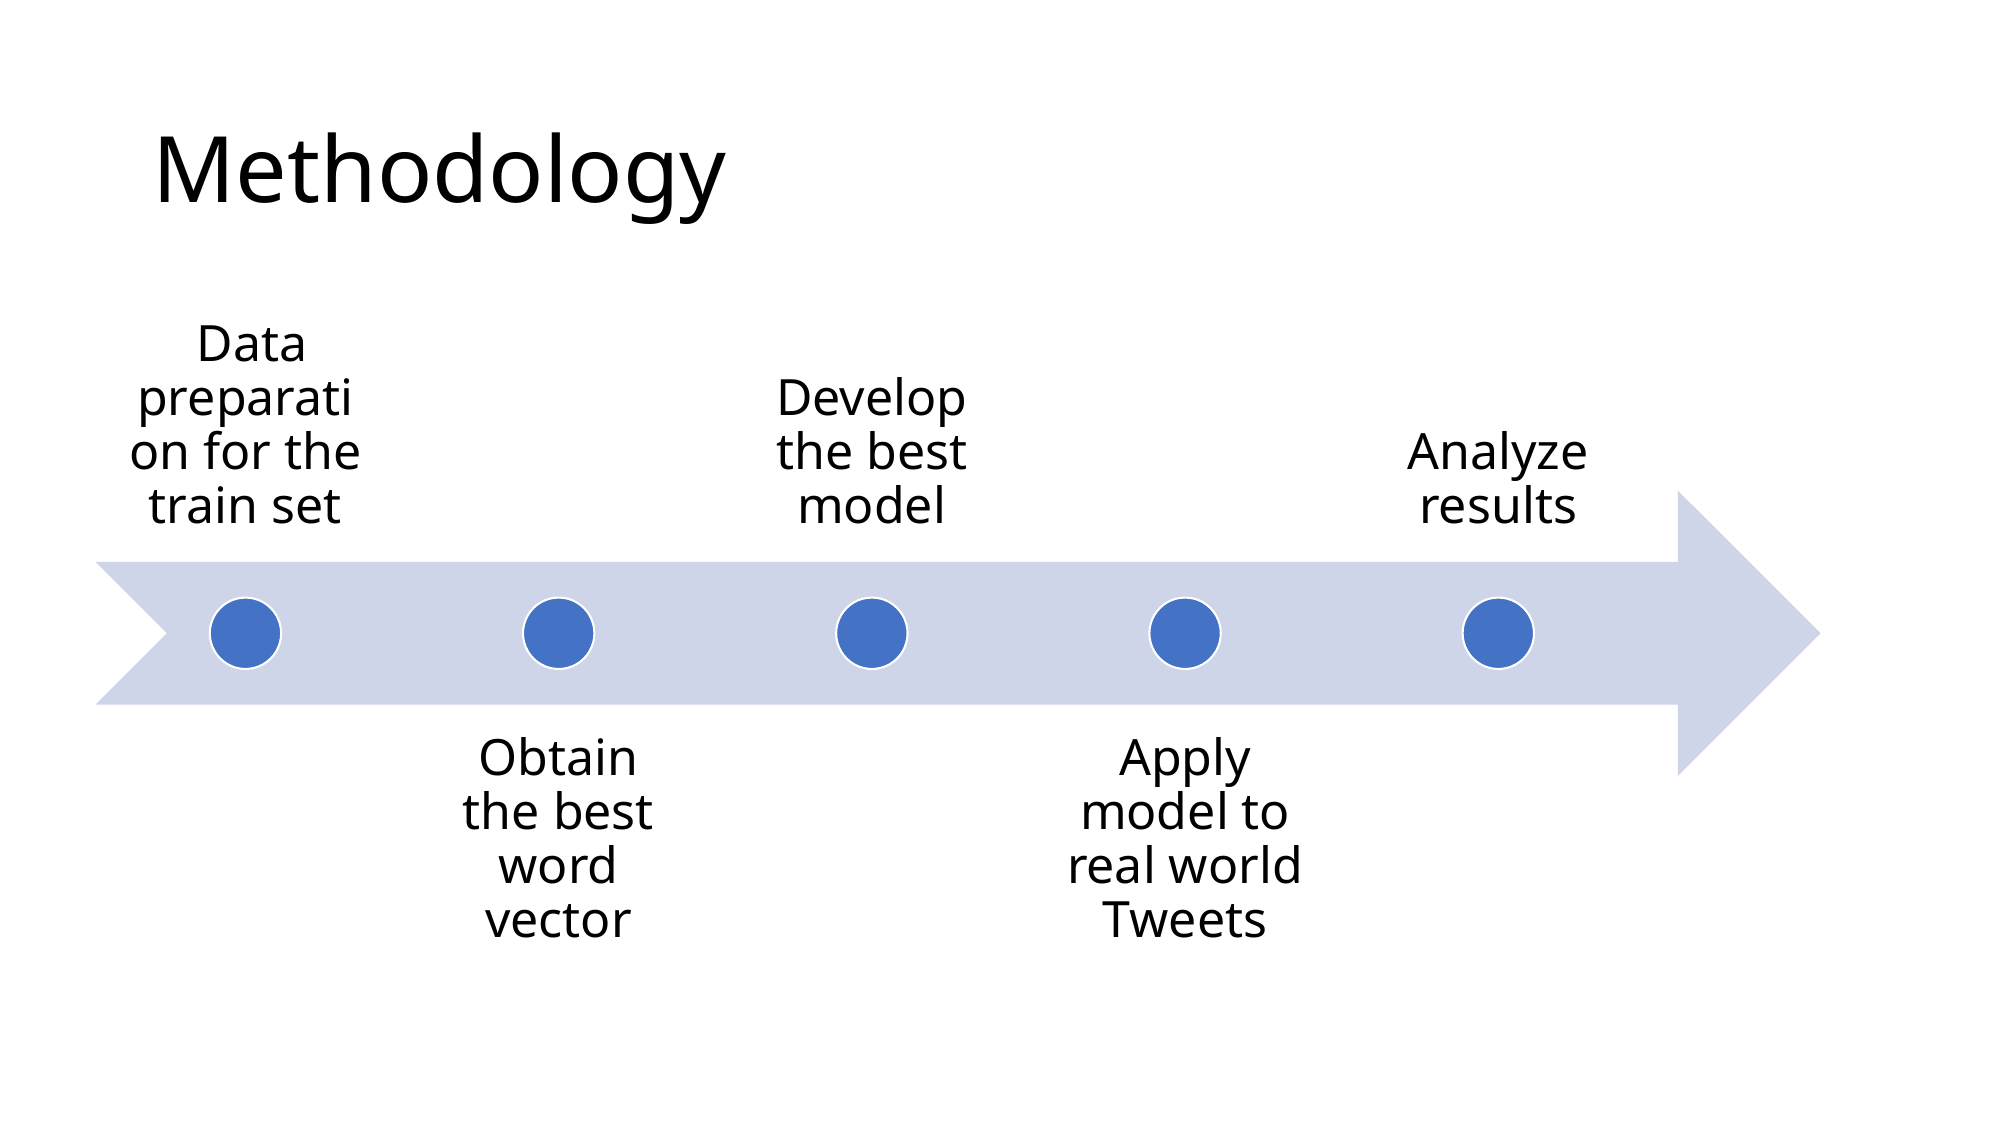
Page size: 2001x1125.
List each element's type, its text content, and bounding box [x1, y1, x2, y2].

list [95, 276, 1821, 991]
title Methodology [137, 14, 1863, 233]
